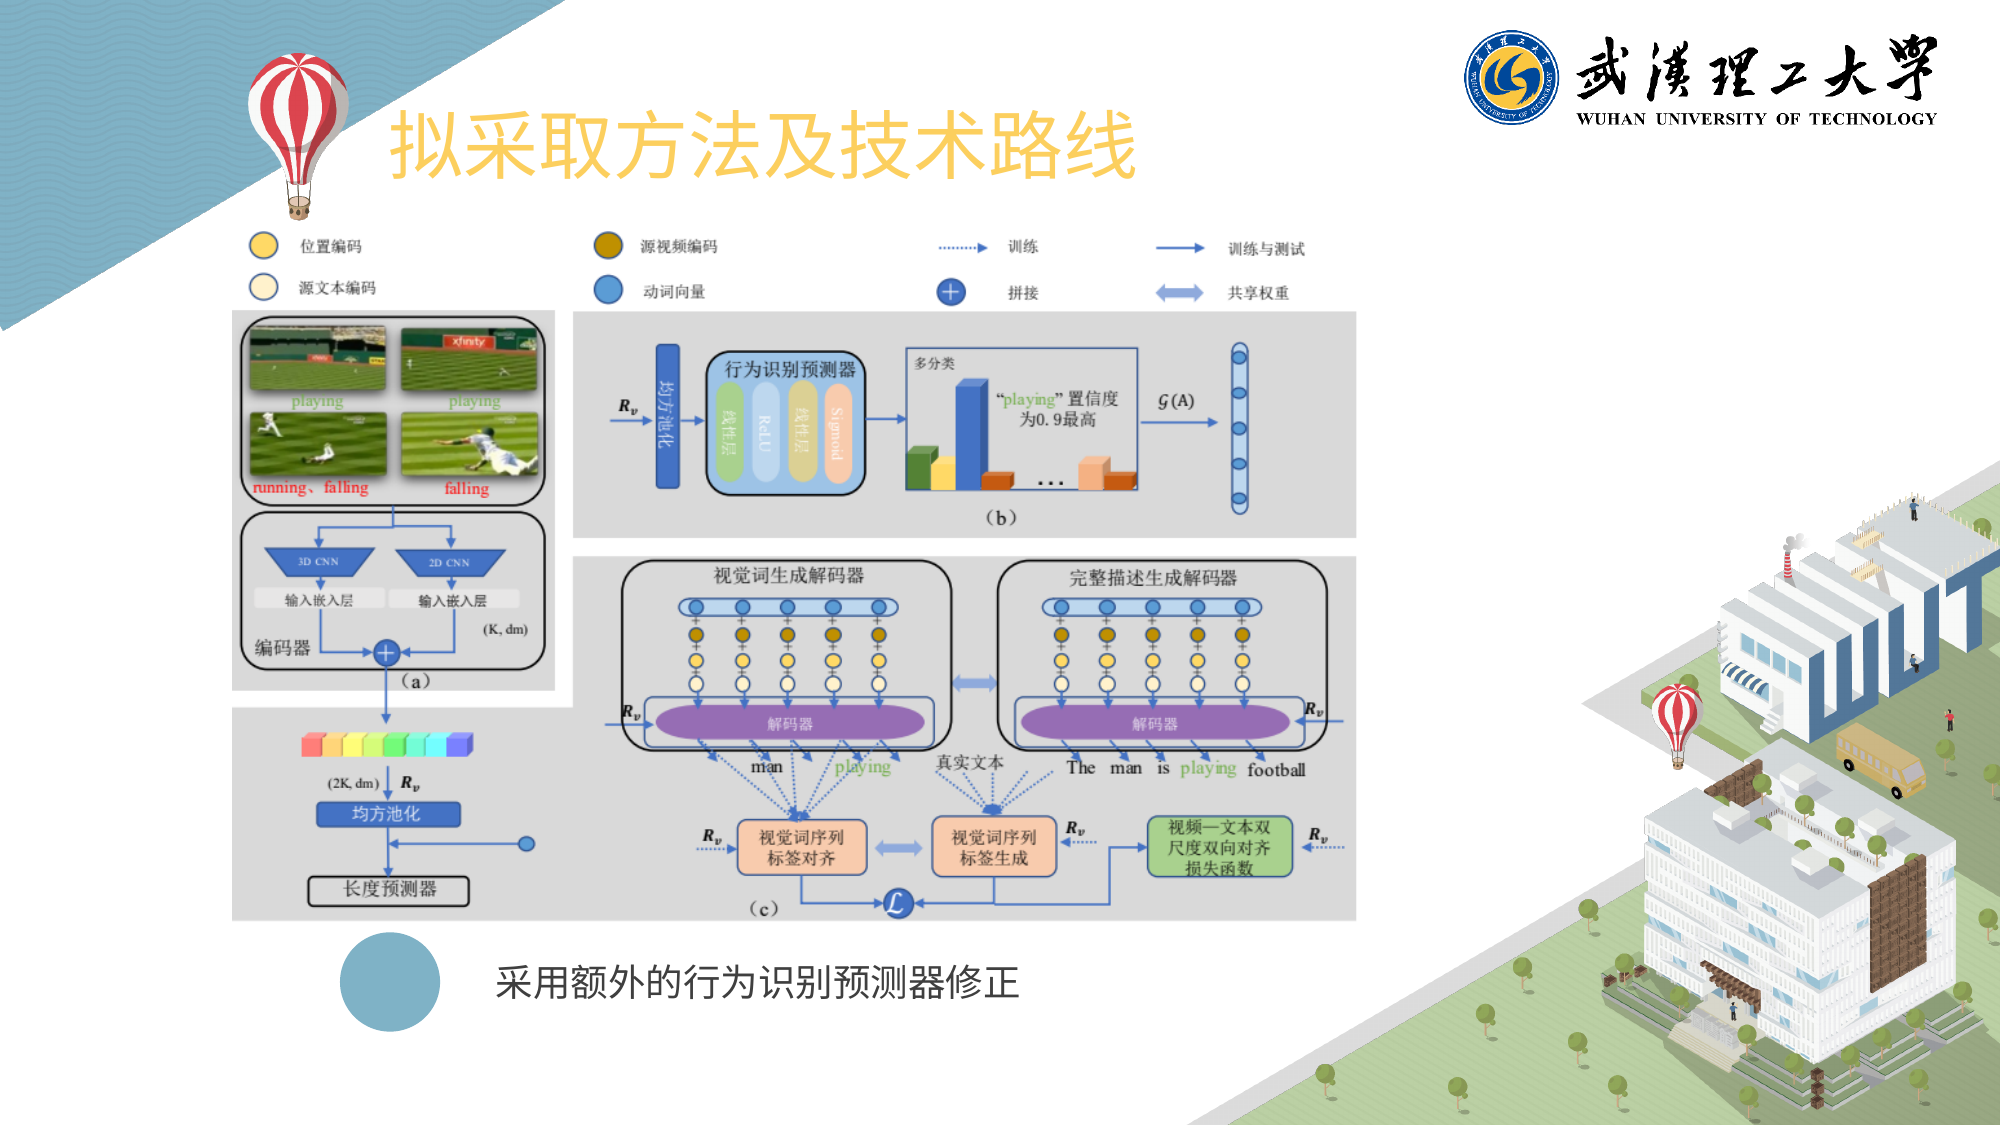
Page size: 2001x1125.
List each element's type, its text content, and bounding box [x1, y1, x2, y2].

text_box 采用额外的行为识别预测器修正 [481, 951, 1036, 1012]
picture [0, 0, 2000, 1125]
text_box [338, 931, 442, 1033]
title 拟采取方法及技术路线 [373, 85, 1738, 214]
